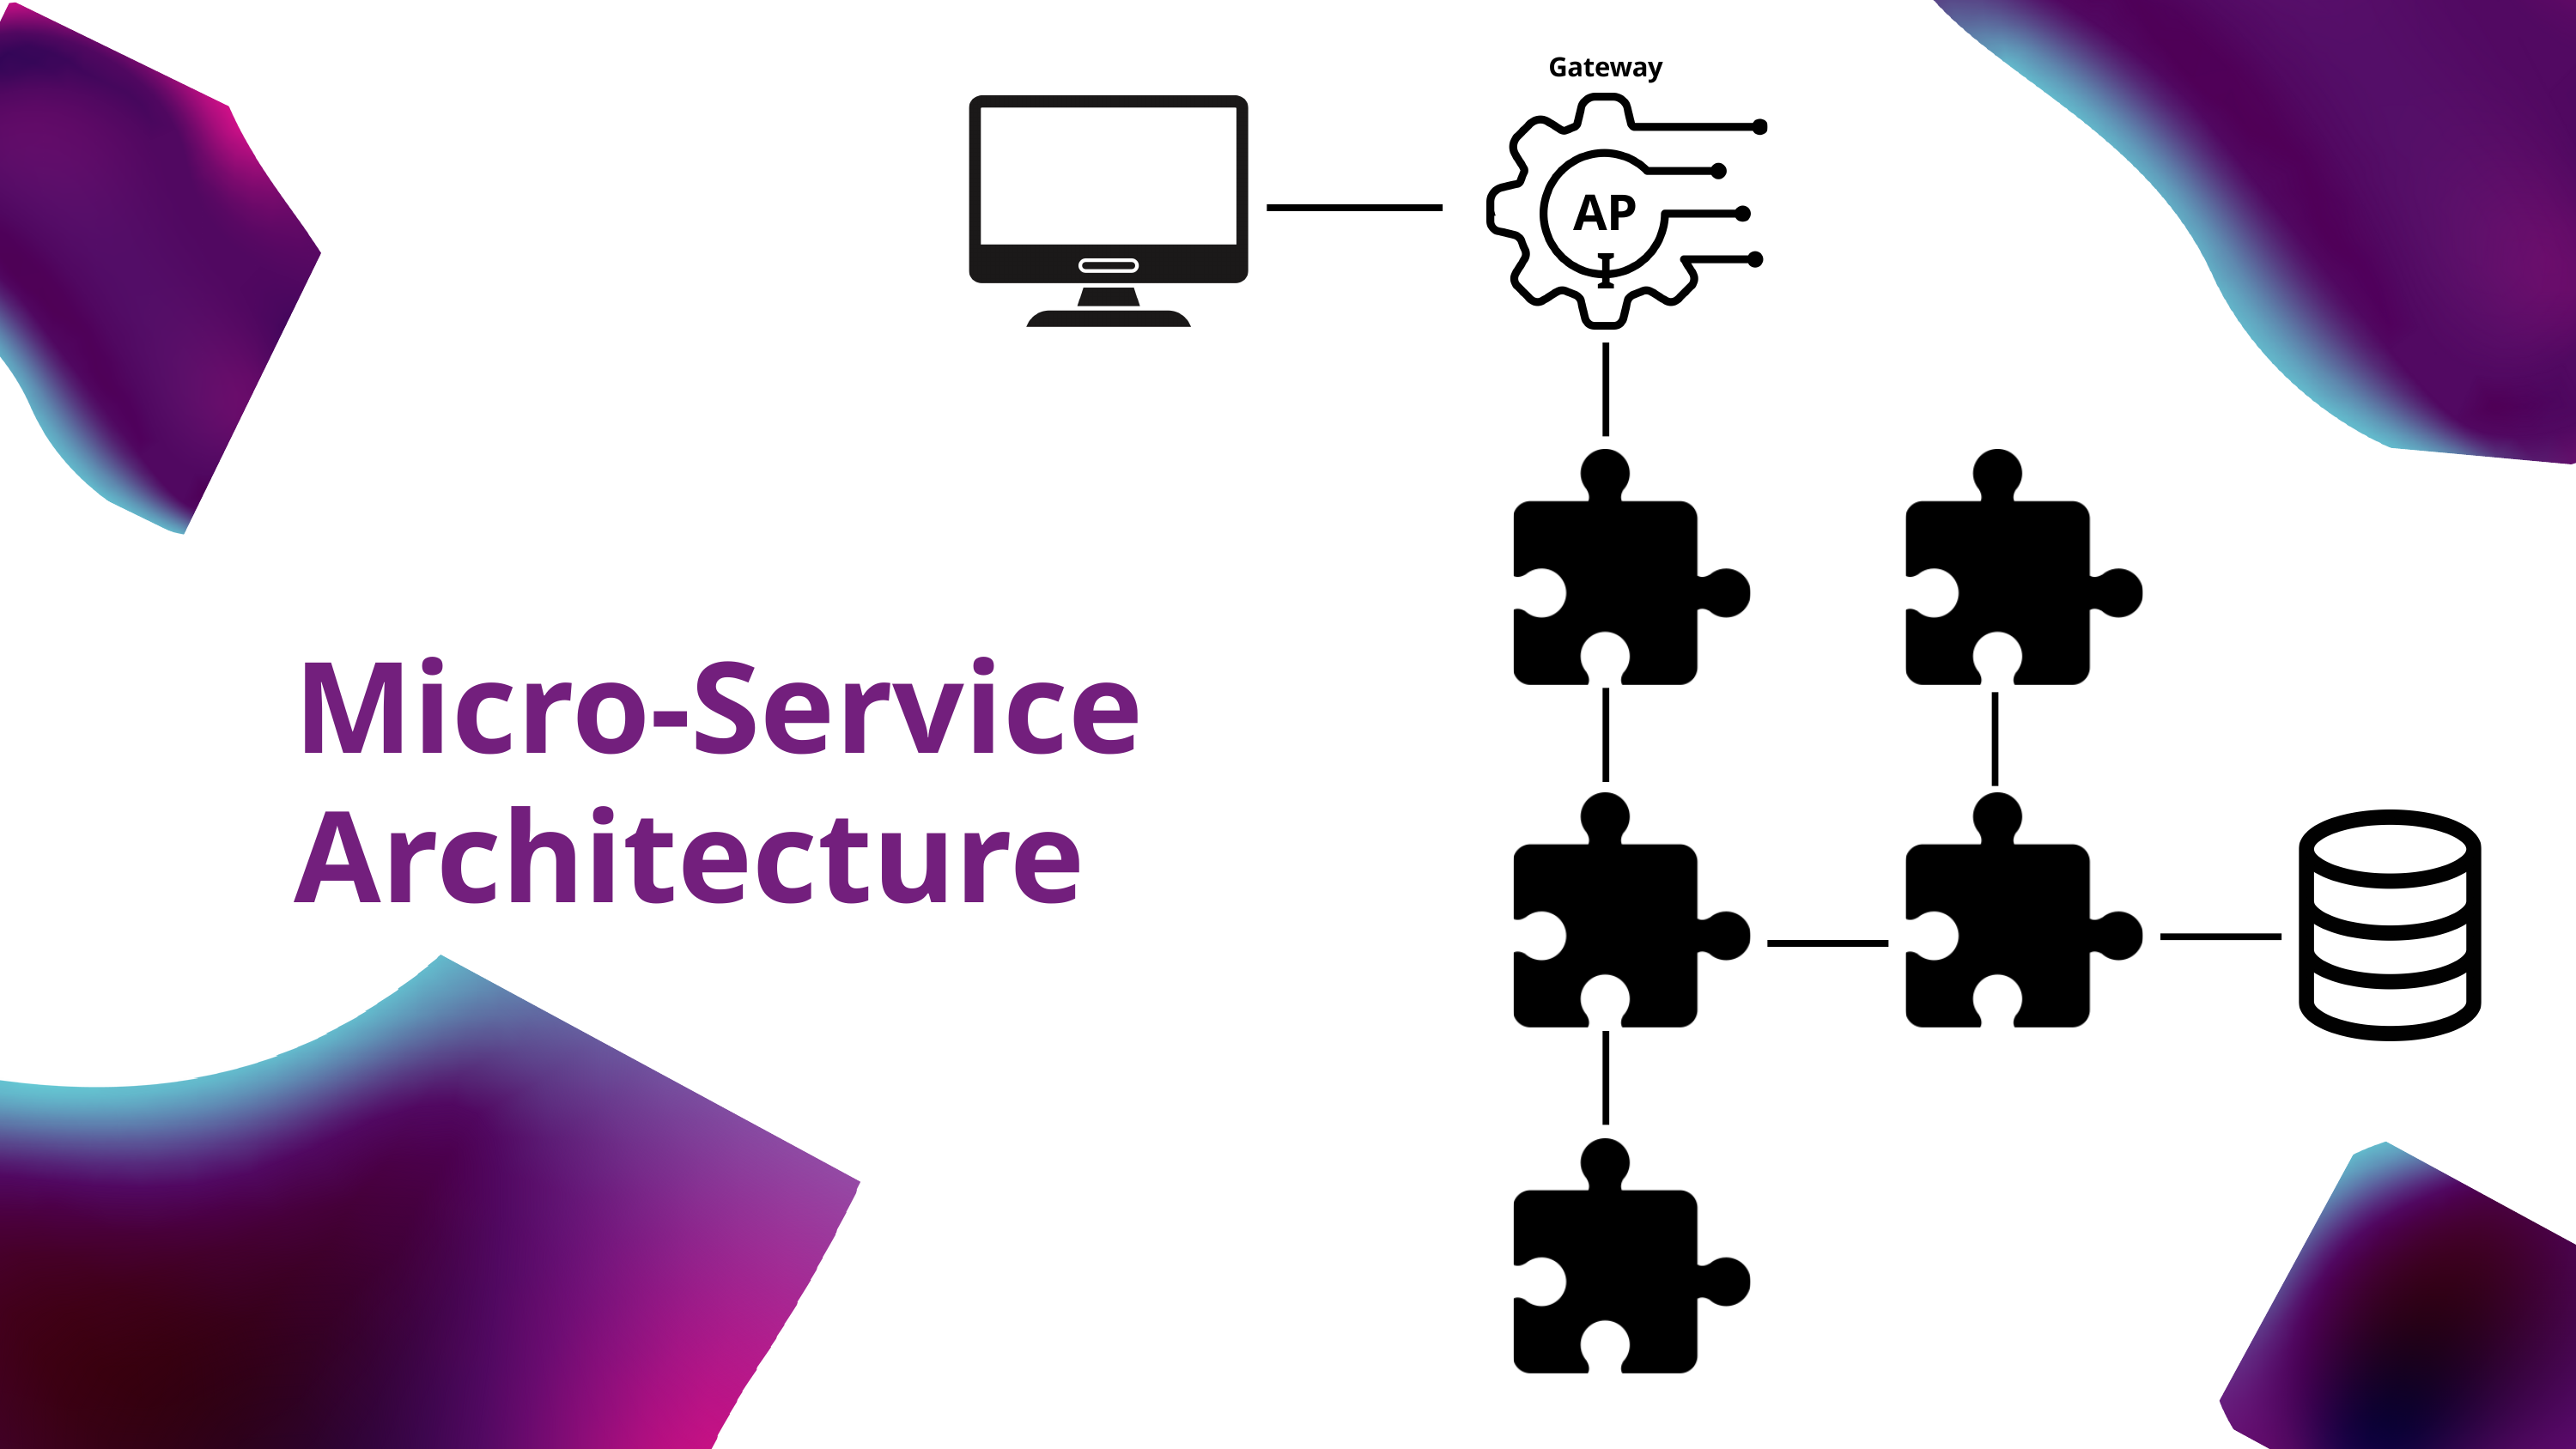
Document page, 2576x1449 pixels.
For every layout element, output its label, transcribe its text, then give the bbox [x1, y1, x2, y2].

text_box API [1568, 181, 1644, 299]
text_box [1486, 93, 1768, 330]
text_box [1513, 449, 1751, 686]
text_box [0, 0, 361, 537]
text_box Micro-Service Architecture [294, 628, 1161, 928]
text_box [969, 95, 1249, 327]
text_box [1513, 1138, 1751, 1374]
text_box Gateway [1410, 45, 1802, 82]
text_box [1905, 792, 2143, 1028]
text_box [2299, 809, 2482, 1041]
text_box [0, 716, 937, 1449]
text_box [1893, 0, 2576, 465]
text_box [2210, 1131, 2576, 1449]
text_box [1513, 792, 1751, 1028]
text_box [1905, 449, 2143, 686]
